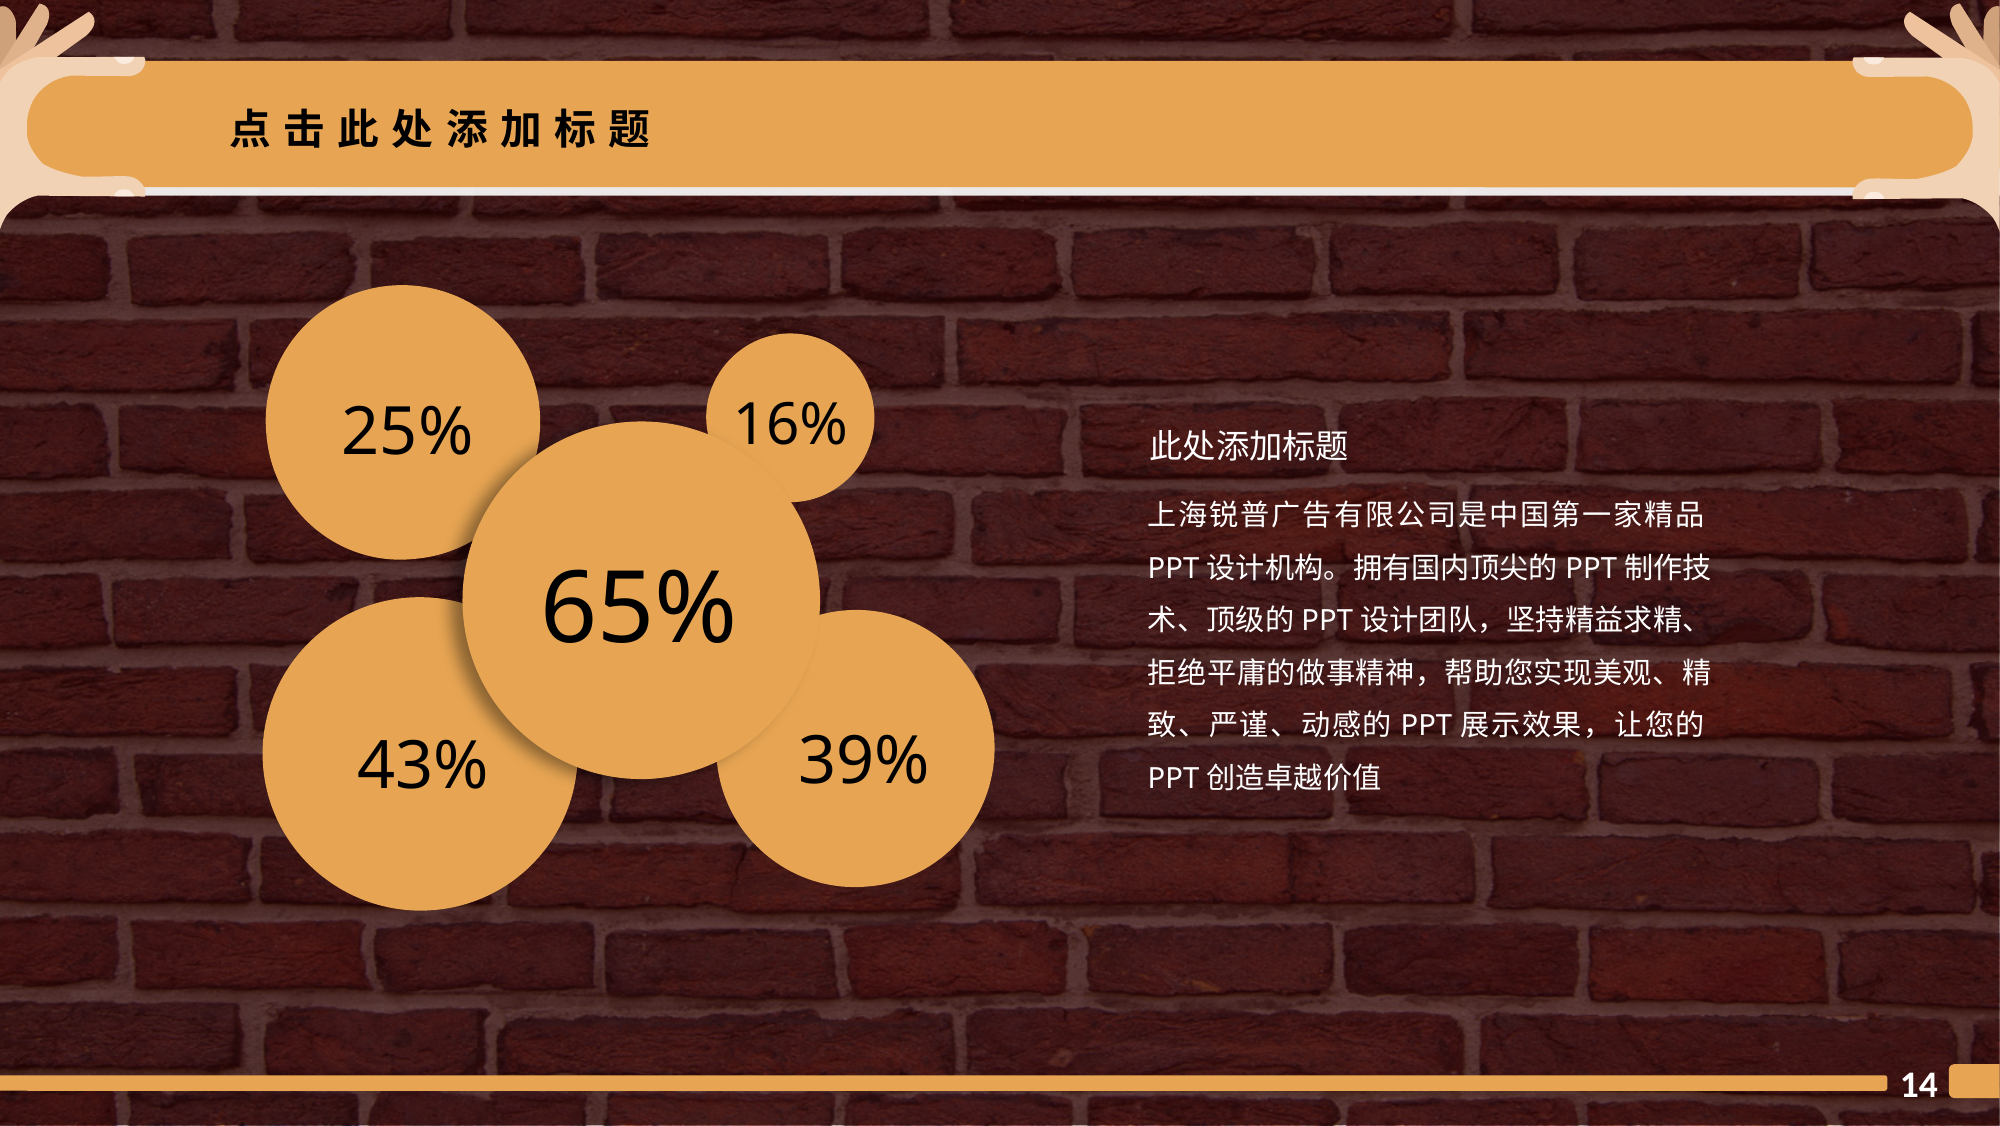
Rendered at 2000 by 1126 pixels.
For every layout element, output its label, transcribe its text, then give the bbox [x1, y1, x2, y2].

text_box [0, 1052, 2000, 1114]
text_box 点击此处添加标题 [214, 95, 745, 161]
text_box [1132, 417, 1727, 806]
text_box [255, 279, 1000, 918]
